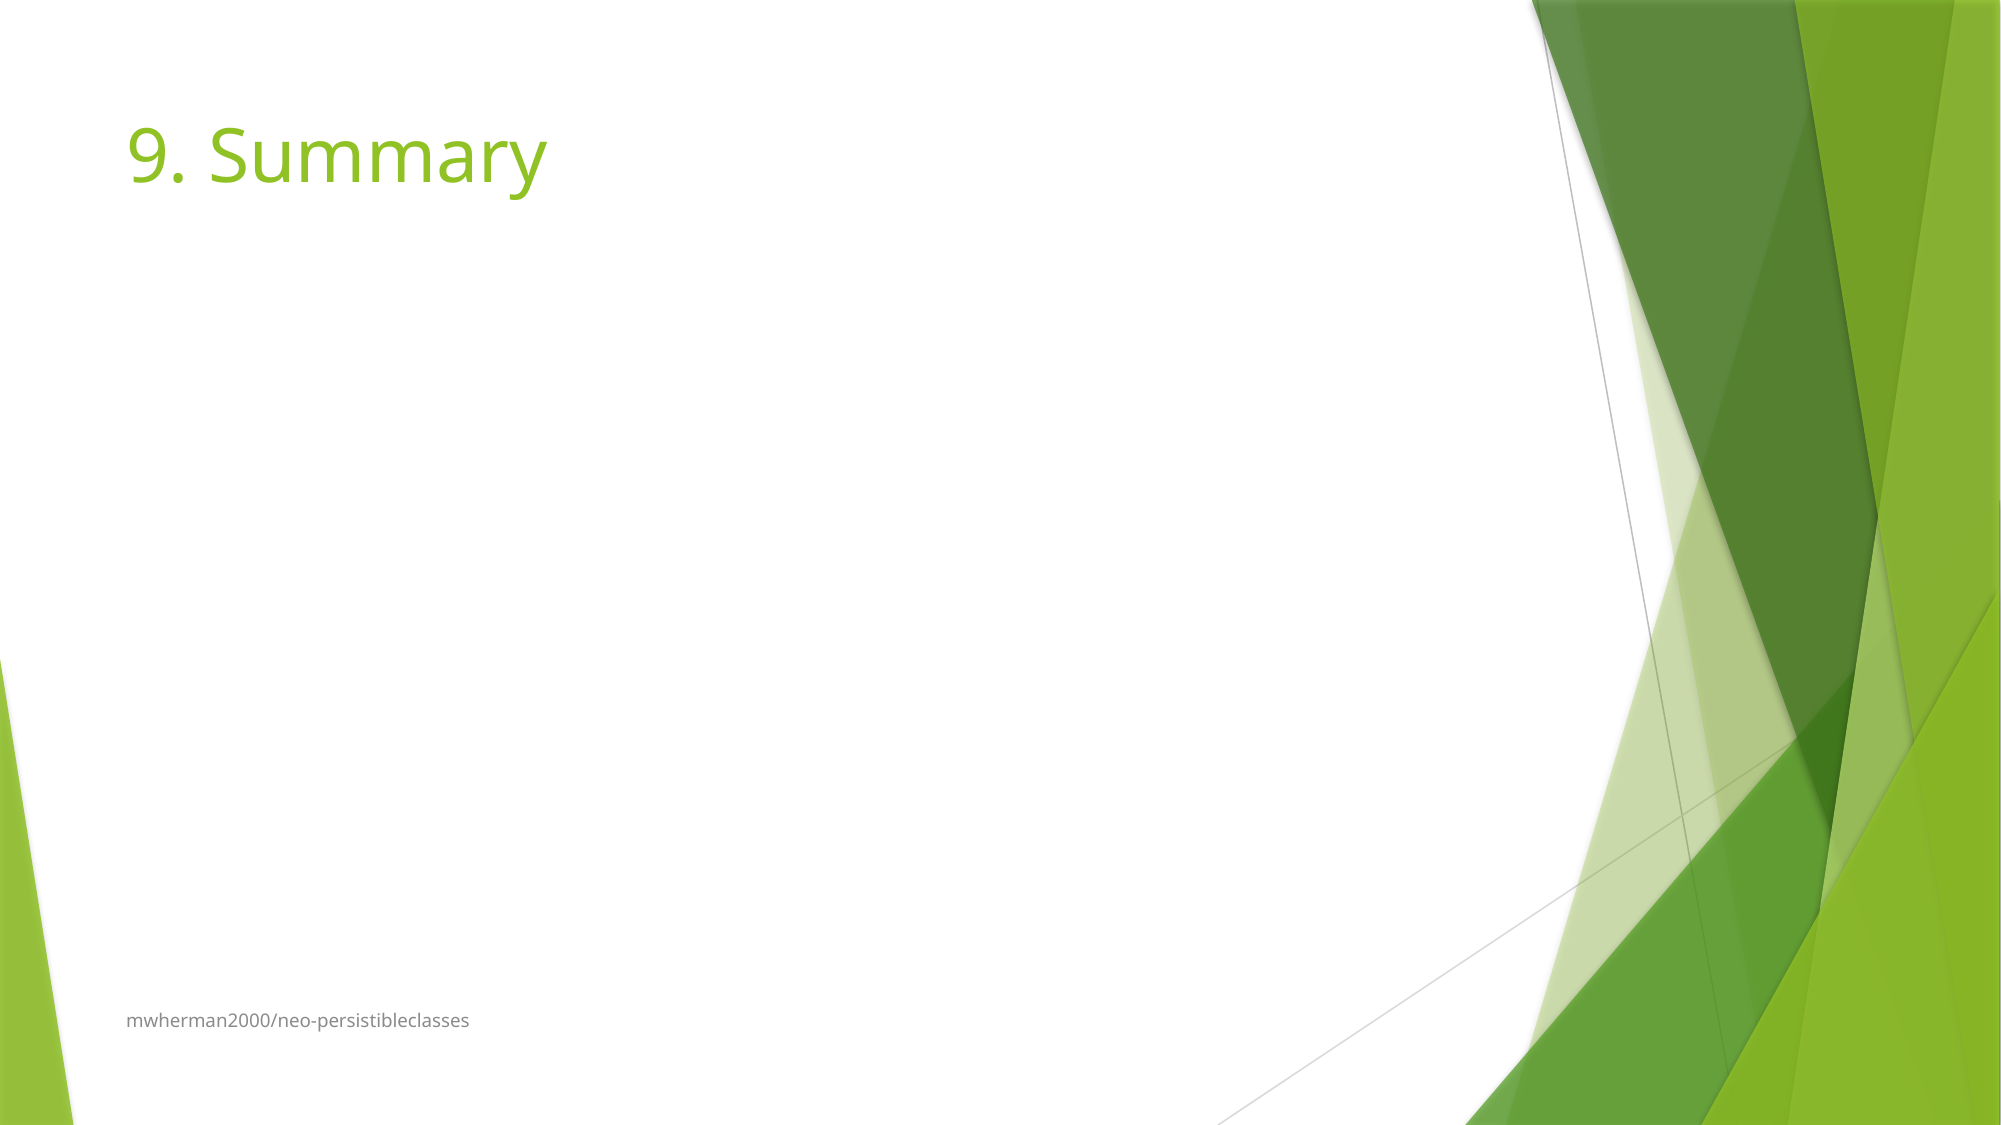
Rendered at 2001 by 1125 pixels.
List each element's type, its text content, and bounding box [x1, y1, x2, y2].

footer mwherman2000/neo-persistibleclasses [111, 991, 1145, 1051]
title 9. Summary [111, 99, 1522, 317]
